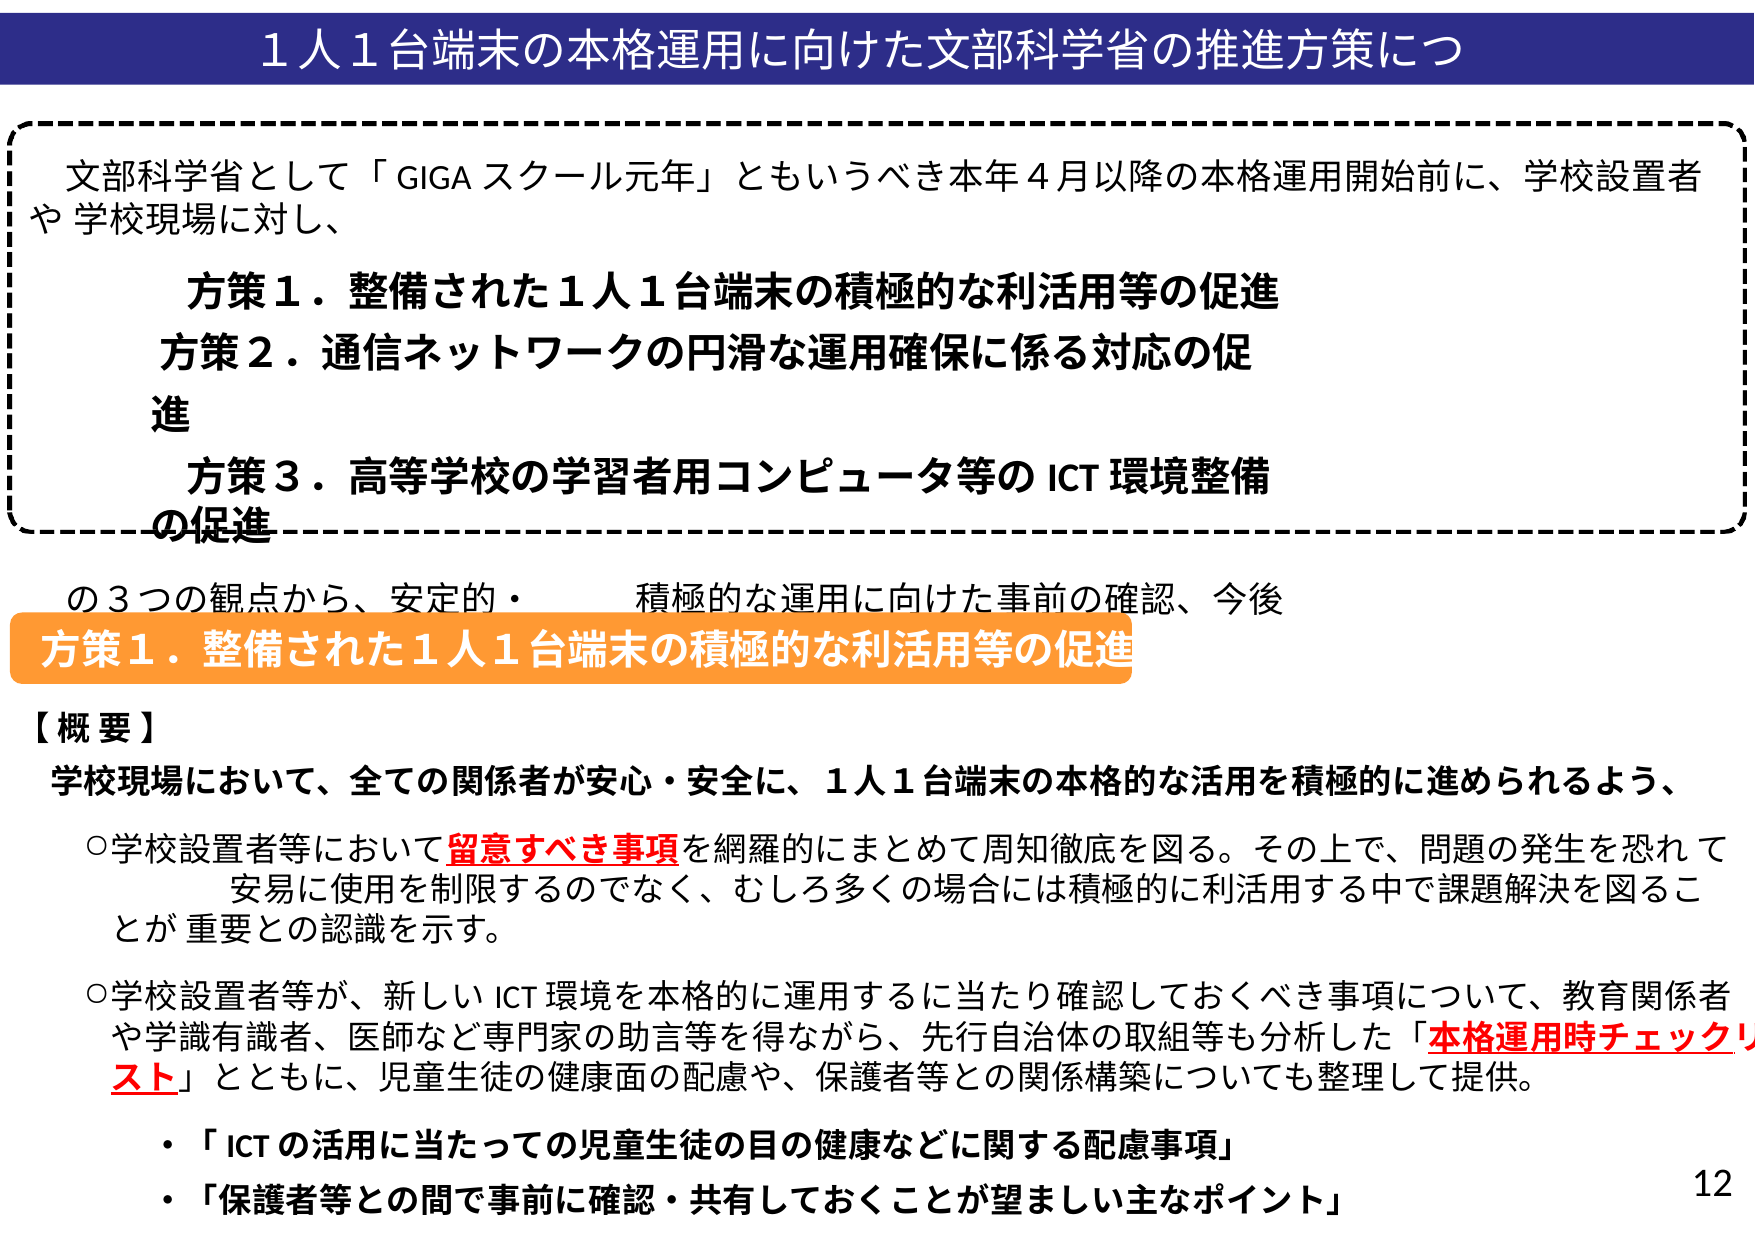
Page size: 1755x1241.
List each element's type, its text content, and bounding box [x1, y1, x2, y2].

title １人１台端末の本格運用に向けた文部科学省の推進方策について [249, 18, 1505, 120]
text_box 12 [1689, 1153, 1735, 1205]
picture [7, 121, 1747, 534]
text_box [9, 612, 1132, 681]
text_box ・「保護者等との間で事前に確認・共有しておくことが望ましい主なポイント」 [149, 1176, 1369, 1219]
text_box 文部科学省として「GIGAスクール元年」ともいうべき本年４月以降の本格運用開始前に、学校設置者や 学校現場に対し、 方策１．整備された１人１台端末の積極的な利活用等の促進 方策２．通信ネットワークの円滑な運用確保に係る対応の促進 方策３．高等学校の学習者用コンピュータ等のICT環境整備の促進 の３つの観点から、安定的・積極的な運用に向けた事前の確認、今後の改善方策に向けての取組を促 進。 [26, 543, 1727, 621]
text_box 方策１．整備された１人１台端末の積極的な利活用等の促進 【 概要】 学校現場において、全ての関係者が安心・安全に、１人１台端末の本格的な活用を積極的に進められるよう、 学校設置者等において留意すべき事項を網羅的にまとめて周知徹底を図る。その上で、問題の発生を恐れ て 安易に使用を制限するのでなく、むしろ多くの場合には積極的に利活用する中で課題解決を図ることが 重要との認識を示す。 学校設置者等が、新しいICT環境を本格的に運用するに当たり確認しておくべき事項について、教育関係者 や学識有識者、医師など専門家の助言等を得ながら、先行自治体の取組等も分析した「本格運用時チェックリ スト」とともに、児童生徒の健康面の配慮や、保護者等との関係構築についても整理して提供。 ・「ICTの活用に当たっての児童生徒の目の健康などに関する配慮事項」 [14, 621, 1734, 1164]
text_box [0, 12, 1754, 85]
